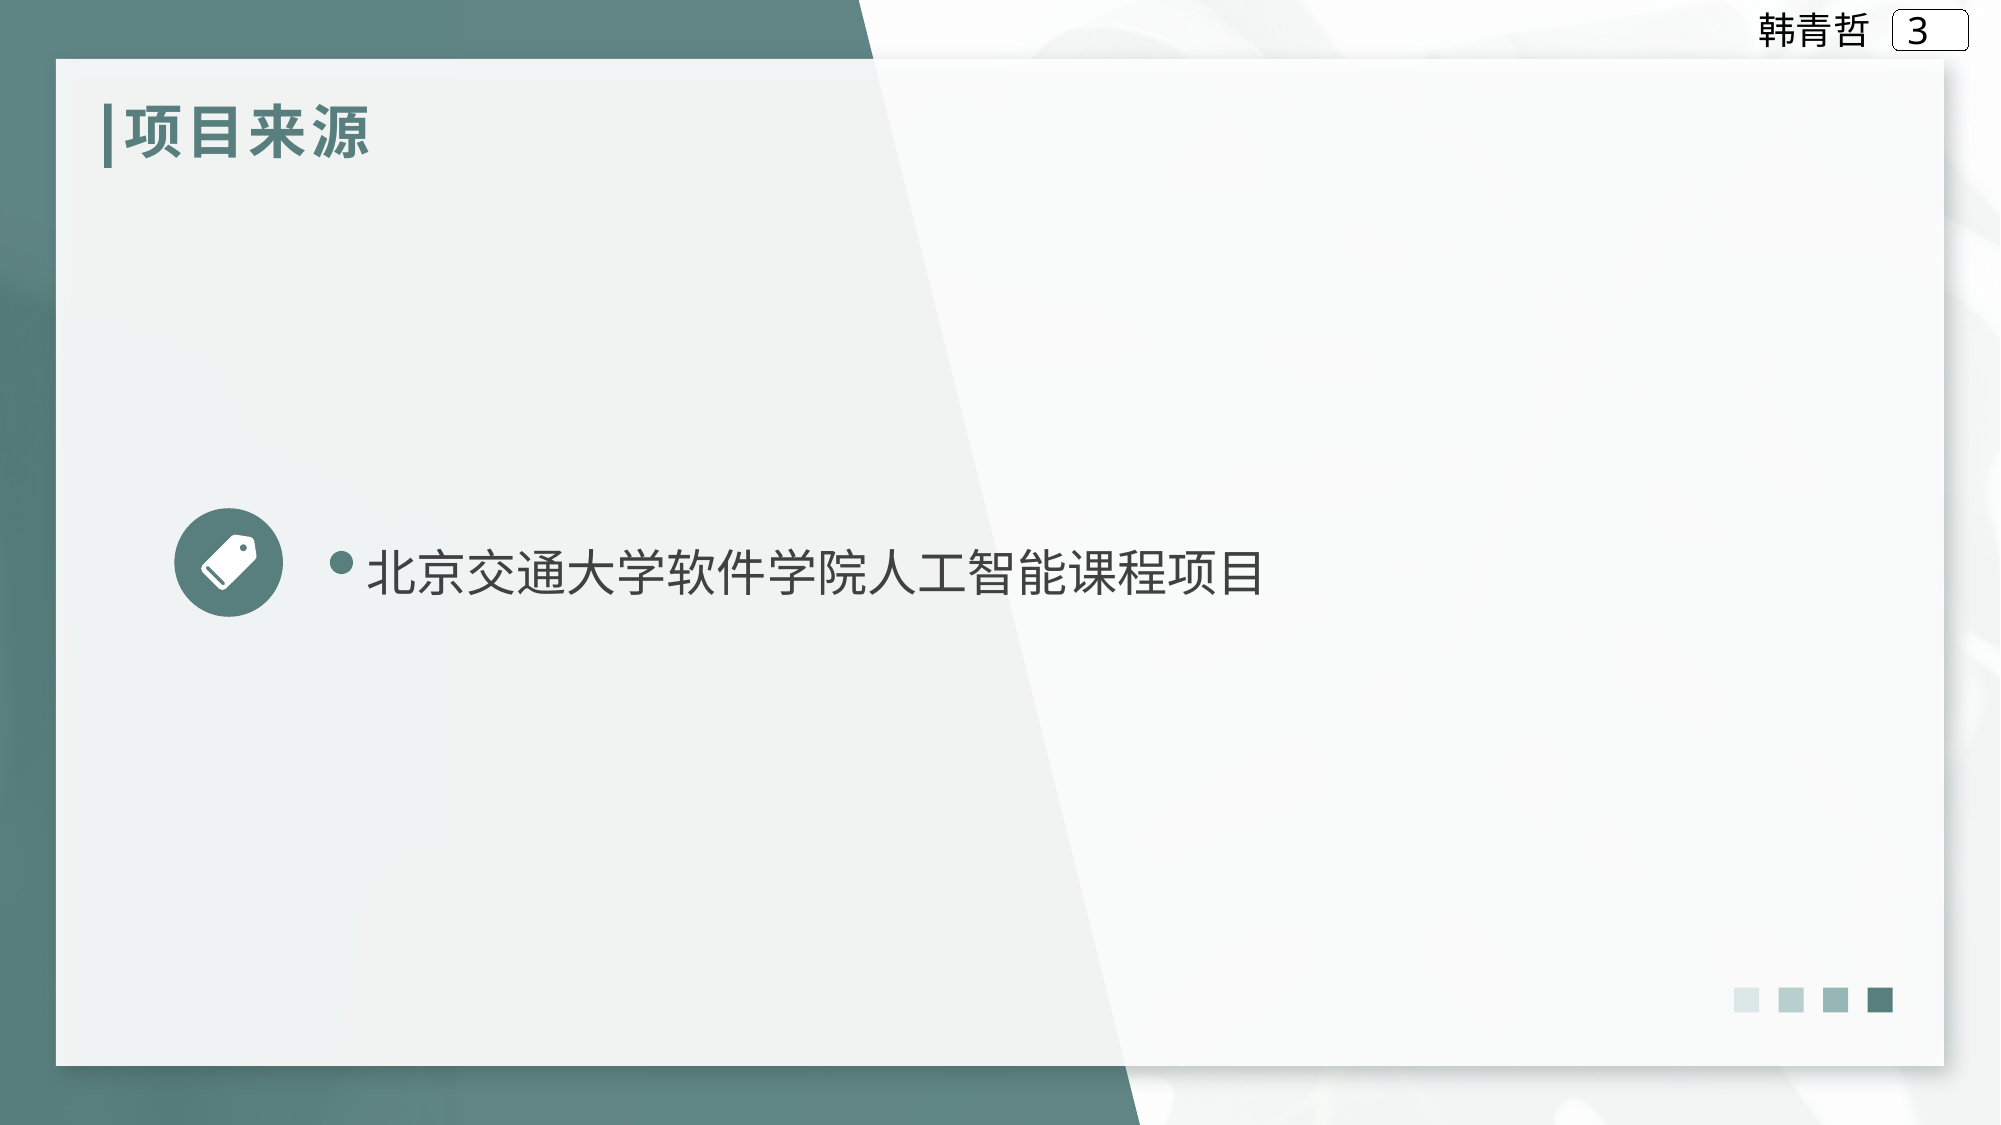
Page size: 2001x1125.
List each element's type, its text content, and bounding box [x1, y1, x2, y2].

text_box [173, 507, 284, 618]
text_box [199, 533, 258, 592]
title 项目来源 [109, 87, 899, 161]
text_box 北京交通大学软件学院人工智能课程项目 [366, 523, 1842, 602]
text_box [328, 549, 355, 576]
text_box 韩青哲 [1743, 0, 1935, 60]
